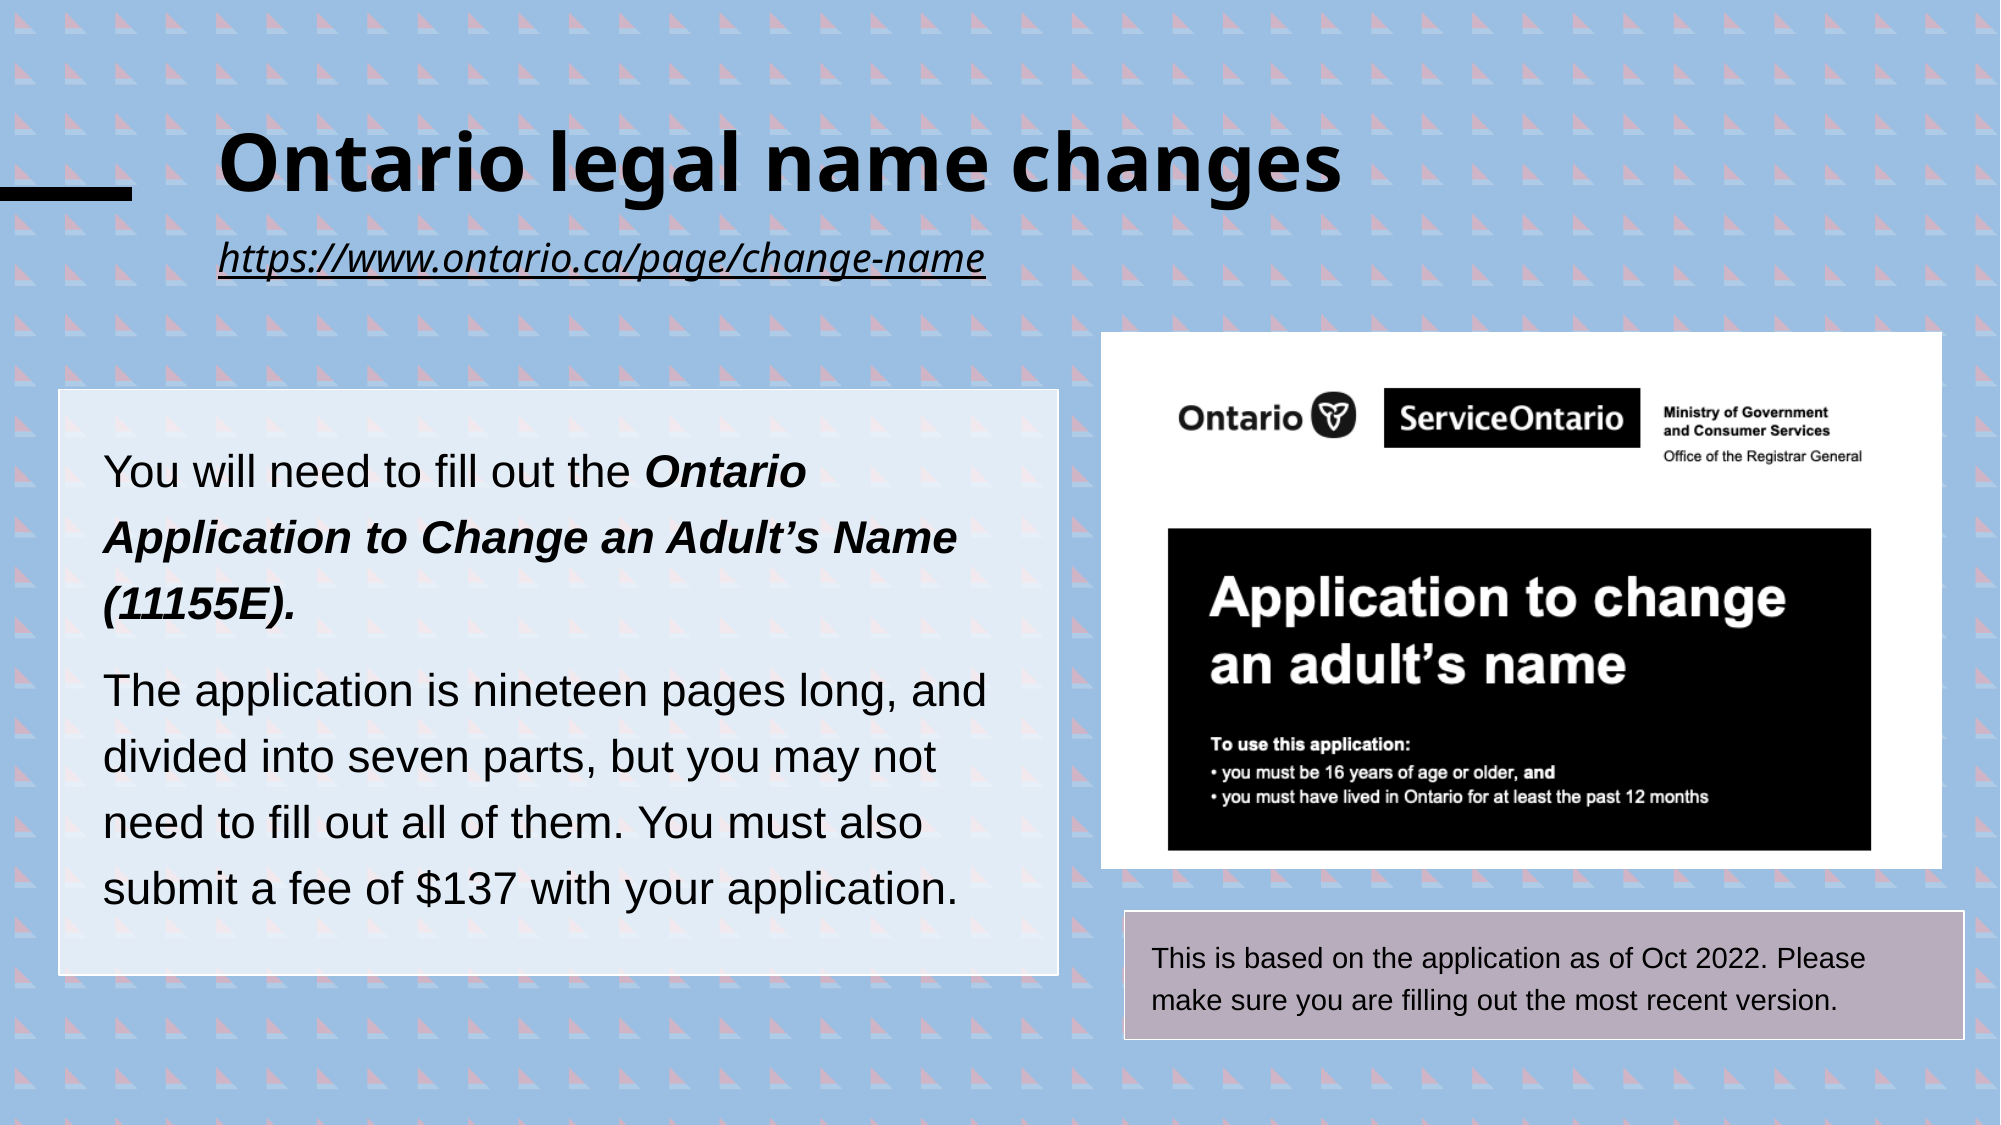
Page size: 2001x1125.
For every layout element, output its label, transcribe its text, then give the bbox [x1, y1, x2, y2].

text_box You will need to fill out the Ontario Application to Change an Adult’s Name (11155E). The application is nineteen pages long, and divided into seven parts, but you may not need to fill out all of them. You must also submit a fee of $137 with your application. [87, 423, 1012, 1071]
text_box [58, 389, 1058, 976]
text_box This is based on the application as of Oct 2022. Please make sure you are filling out the most recent version. [1136, 924, 1942, 1032]
picture [1101, 332, 1942, 869]
title Ontario legal name changes [202, 118, 1361, 238]
text_box https://www.ontario.ca/page/change-name [202, 214, 1125, 295]
text_box [1124, 910, 1964, 1040]
